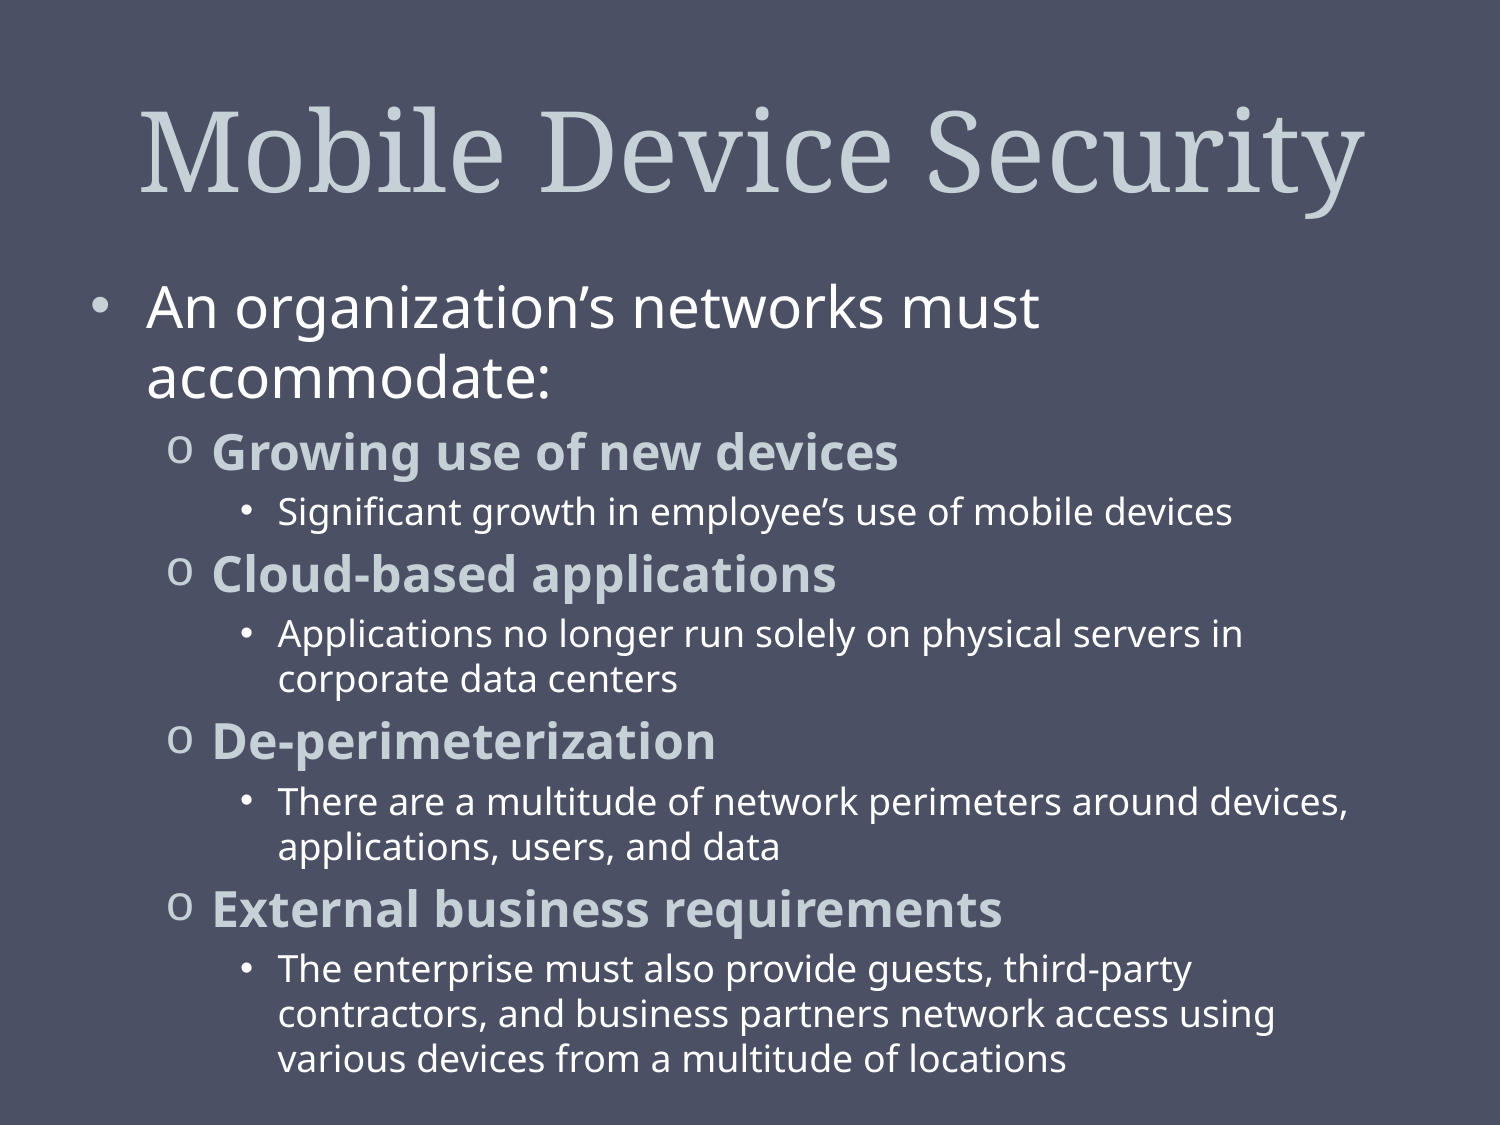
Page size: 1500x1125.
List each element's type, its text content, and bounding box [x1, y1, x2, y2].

title Mobile Device Security [76, 0, 1427, 223]
list An organization’s networks must accommodate: Growing use of new devices Significant growth in employee’s use of mobile devices Cloud-based applications Applications no longer run solely on physical servers in corporate data centers De-perimeterization There are a multitude of network perimeters around devices, applications, users, and data External business requirements The enterprise must also provide guests, third-party contractors, and business partners network access using various devices from a multitude of locations [75, 262, 1425, 1005]
